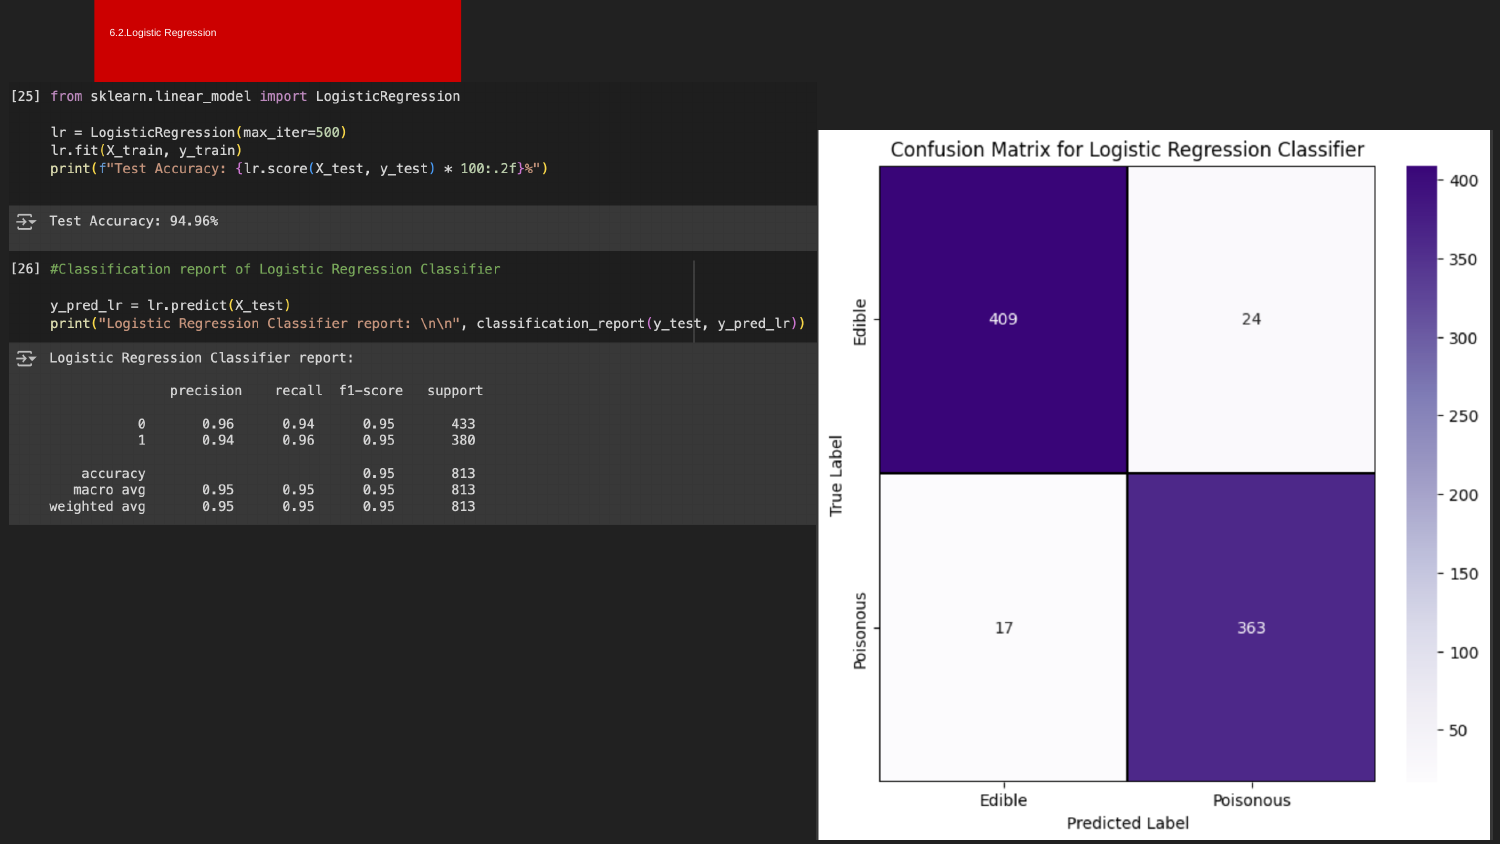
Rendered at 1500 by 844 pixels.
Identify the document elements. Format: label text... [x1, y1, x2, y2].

title 6.2.Logistic Regression [94, 0, 462, 80]
picture [9, 81, 1494, 840]
